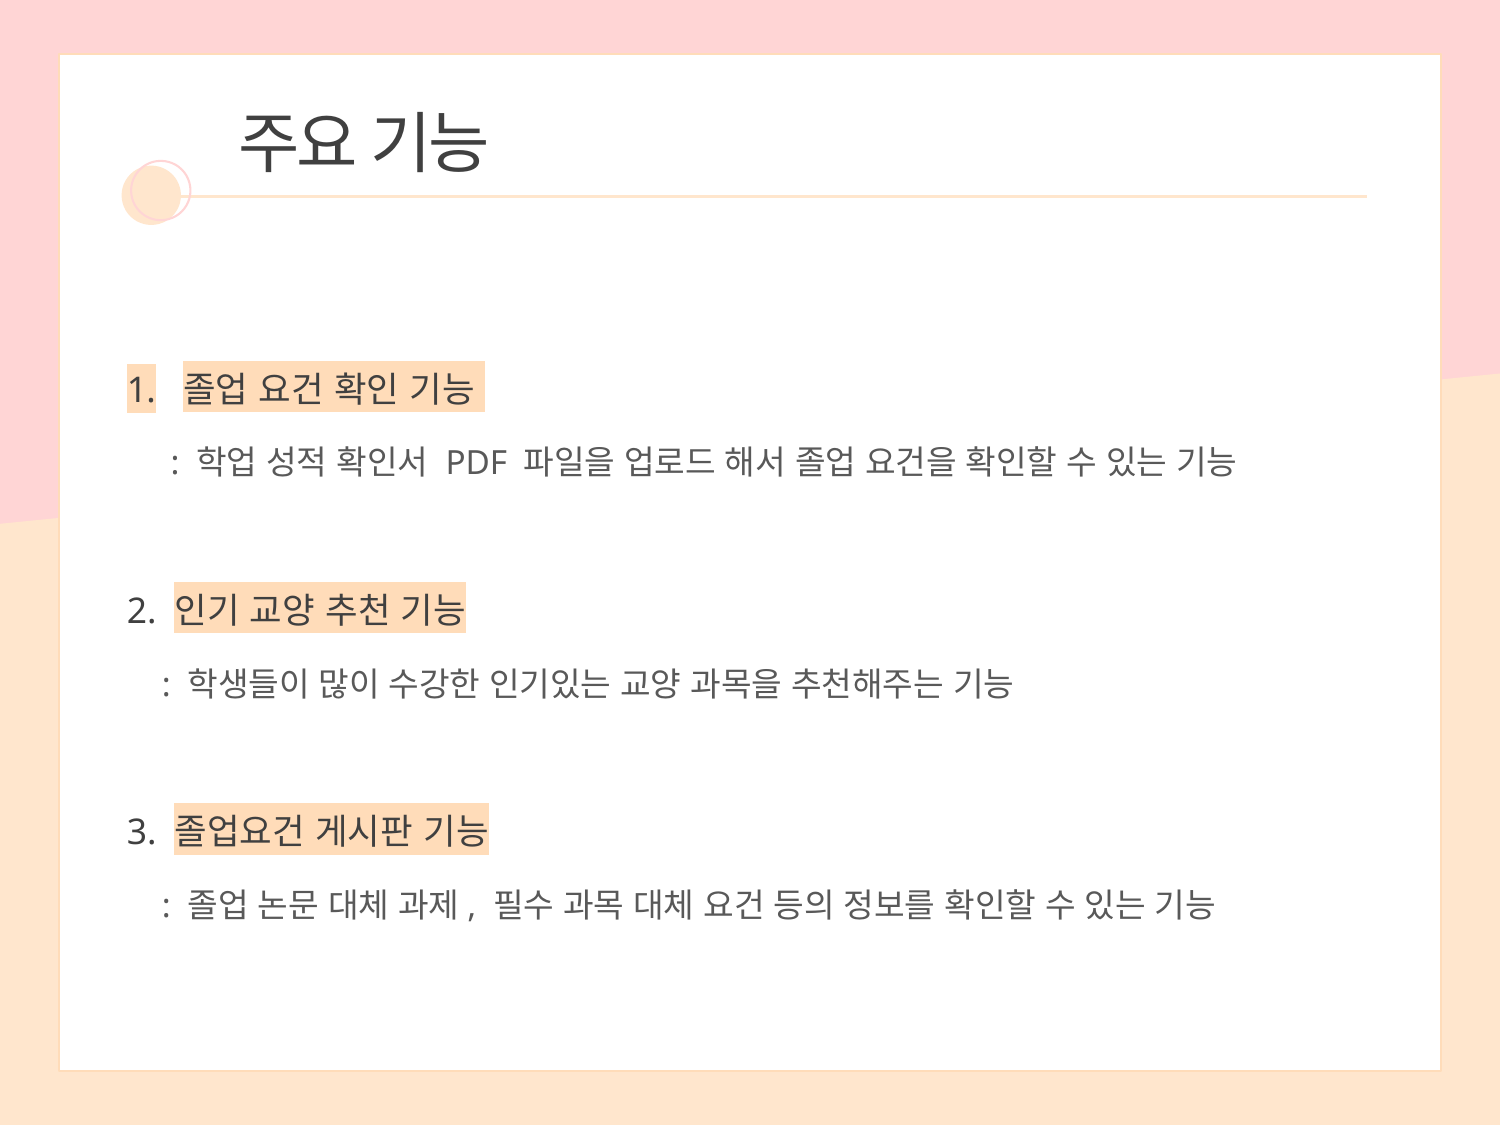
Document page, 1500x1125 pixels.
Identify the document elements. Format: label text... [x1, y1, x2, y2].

text_box 주요 기능 [223, 93, 506, 189]
text_box 졸업 요건 확인 기능 : 학업 성적 확인서 PDF 파일을 업로드 해서 졸업 요건을 확인할 수 있는 기능 2. 인기 교양 추천 기능 : 학생들이 많이 수강한 인기있는 교양 과목을 추천해주는 기능 3. 졸업요건 게시판 기능 : 졸업 논문 대체 과제, 필수 과목 대체 요건 등의 정보를 확인할 수 있는 기능 [112, 338, 1430, 932]
